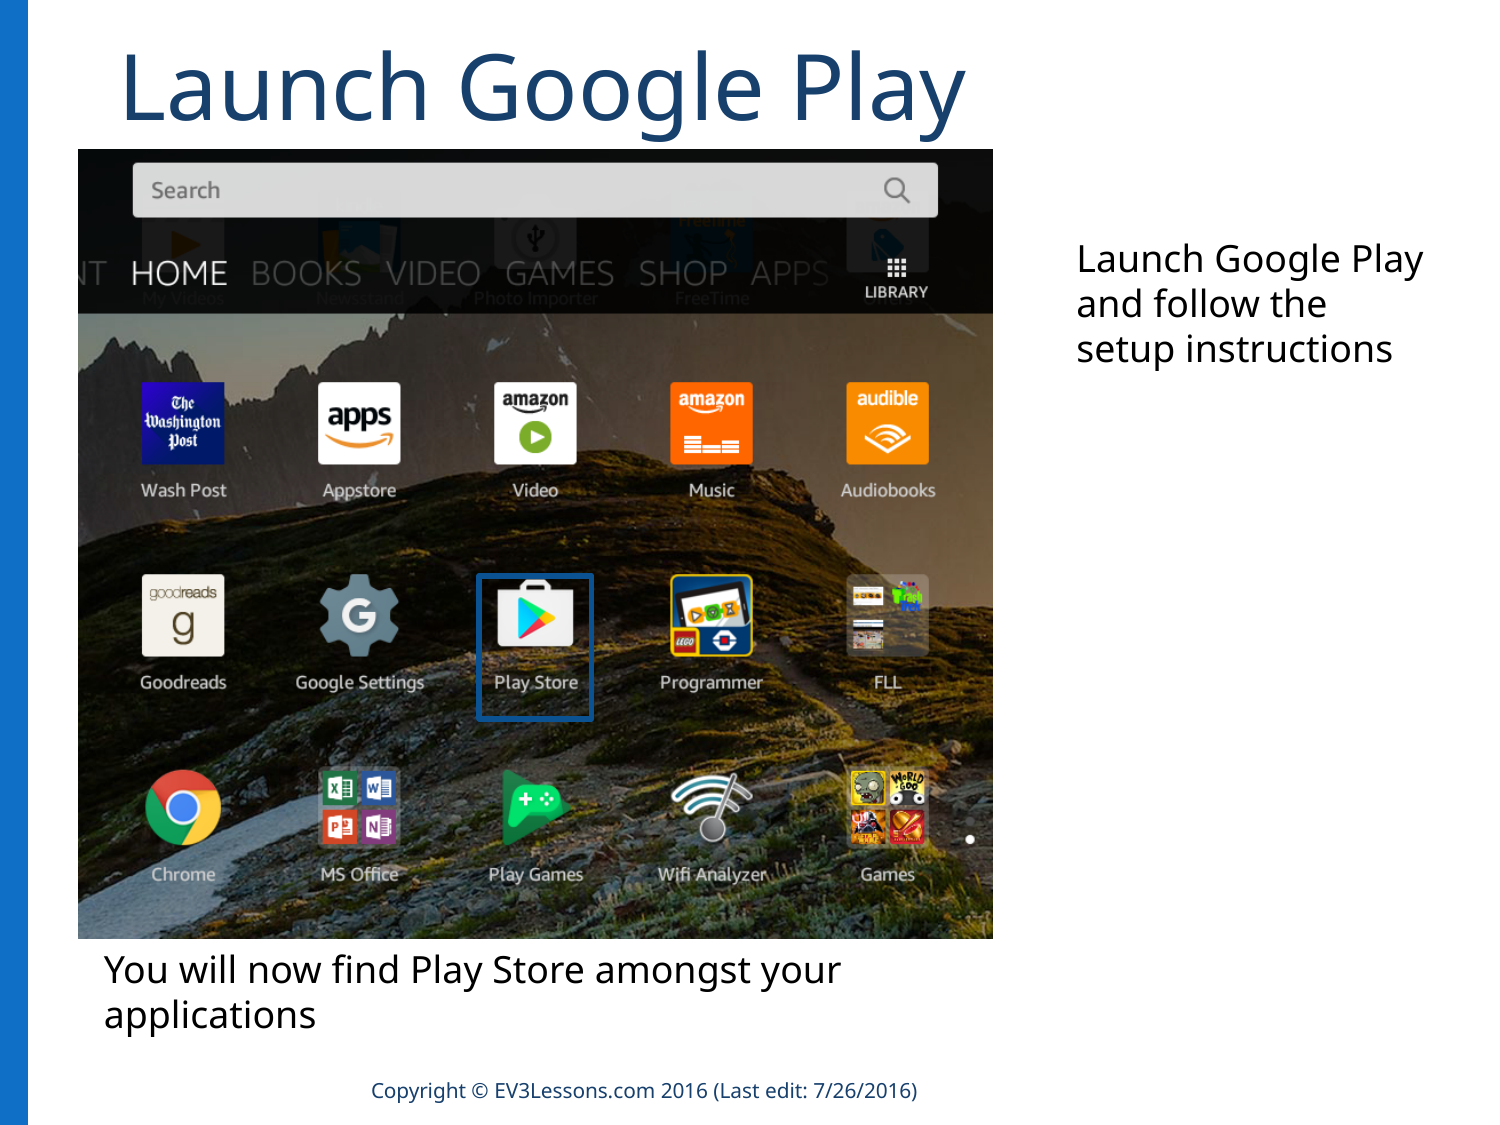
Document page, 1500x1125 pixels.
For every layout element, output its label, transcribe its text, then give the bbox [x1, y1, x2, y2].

title Launch Google Play [103, 35, 1461, 198]
text_box You will now find Play Store amongst your applications [89, 938, 1062, 1044]
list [77, 149, 993, 939]
footer Copyright © EV3Lessons.com 2016 (Last edit: 7/26/2016) [355, 1058, 1129, 1125]
text_box Launch Google Play and follow the setup instructions [1061, 227, 1447, 378]
